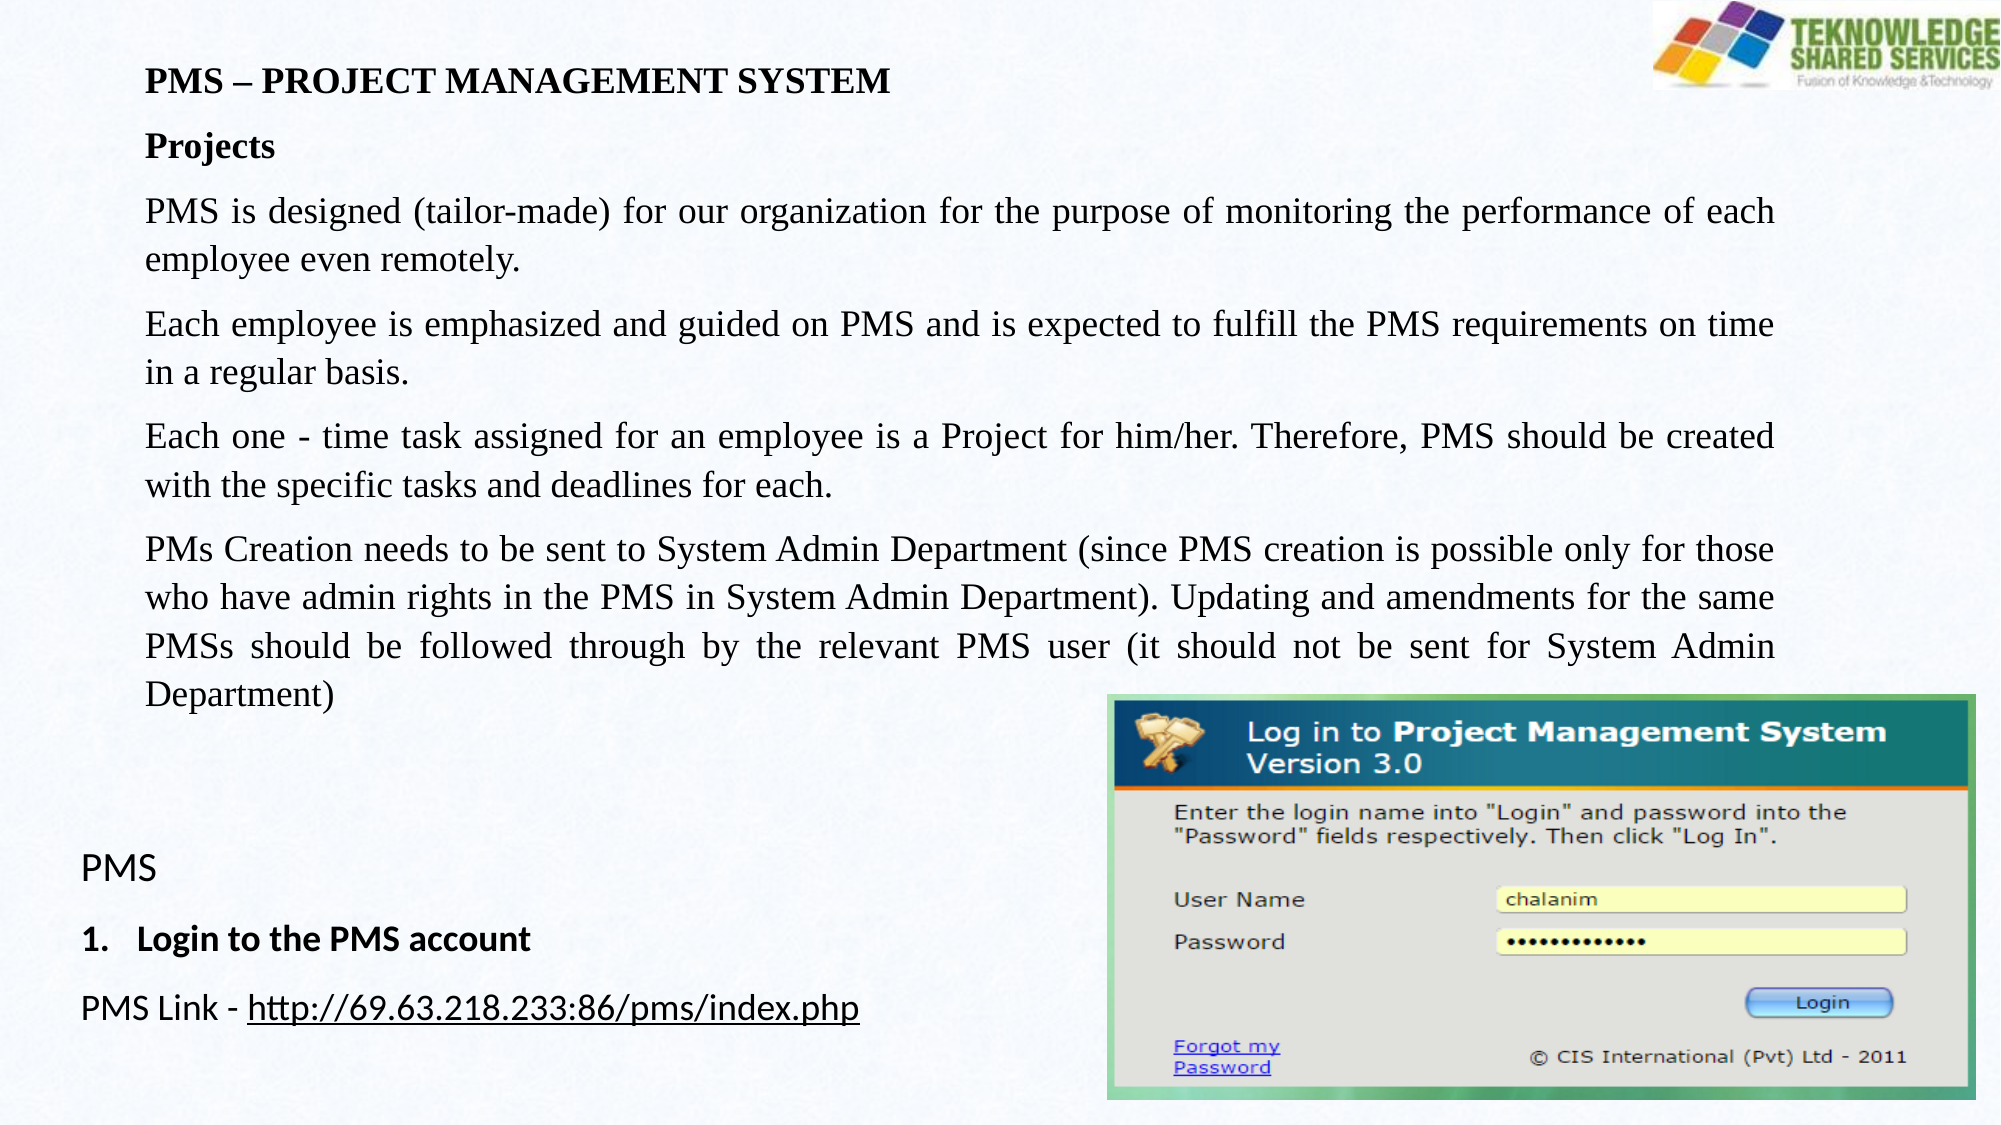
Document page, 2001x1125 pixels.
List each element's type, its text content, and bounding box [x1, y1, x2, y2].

text_box PMS – PROJECT MANAGEMENT SYSTEM Projects PMS is designed (tailor-made) for our organization for the purpose of monitoring the performance of each employee even remotely. Each employee is emphasized and guided on PMS and is expected to fulfill the PMS requirements on time in a regular basis. Each one - time task assigned for an employee is a Project for him/her. Therefore, PMS should be created with the specific tasks and deadlines for each. PMs Creation needs to be sent to System Admin Department (since PMS creation is possible only for those who have admin rights in the PMS in System Admin Department). Updating and amendments for the same PMSs should be followed through by the relevant PMS user (it should not be sent for System Admin Department) [129, 45, 1792, 722]
text_box PMS Login to the PMS account PMS Link - http://69.63.218.233:86/pms/index.php [66, 829, 1066, 1035]
picture [0, 0, 2000, 1125]
